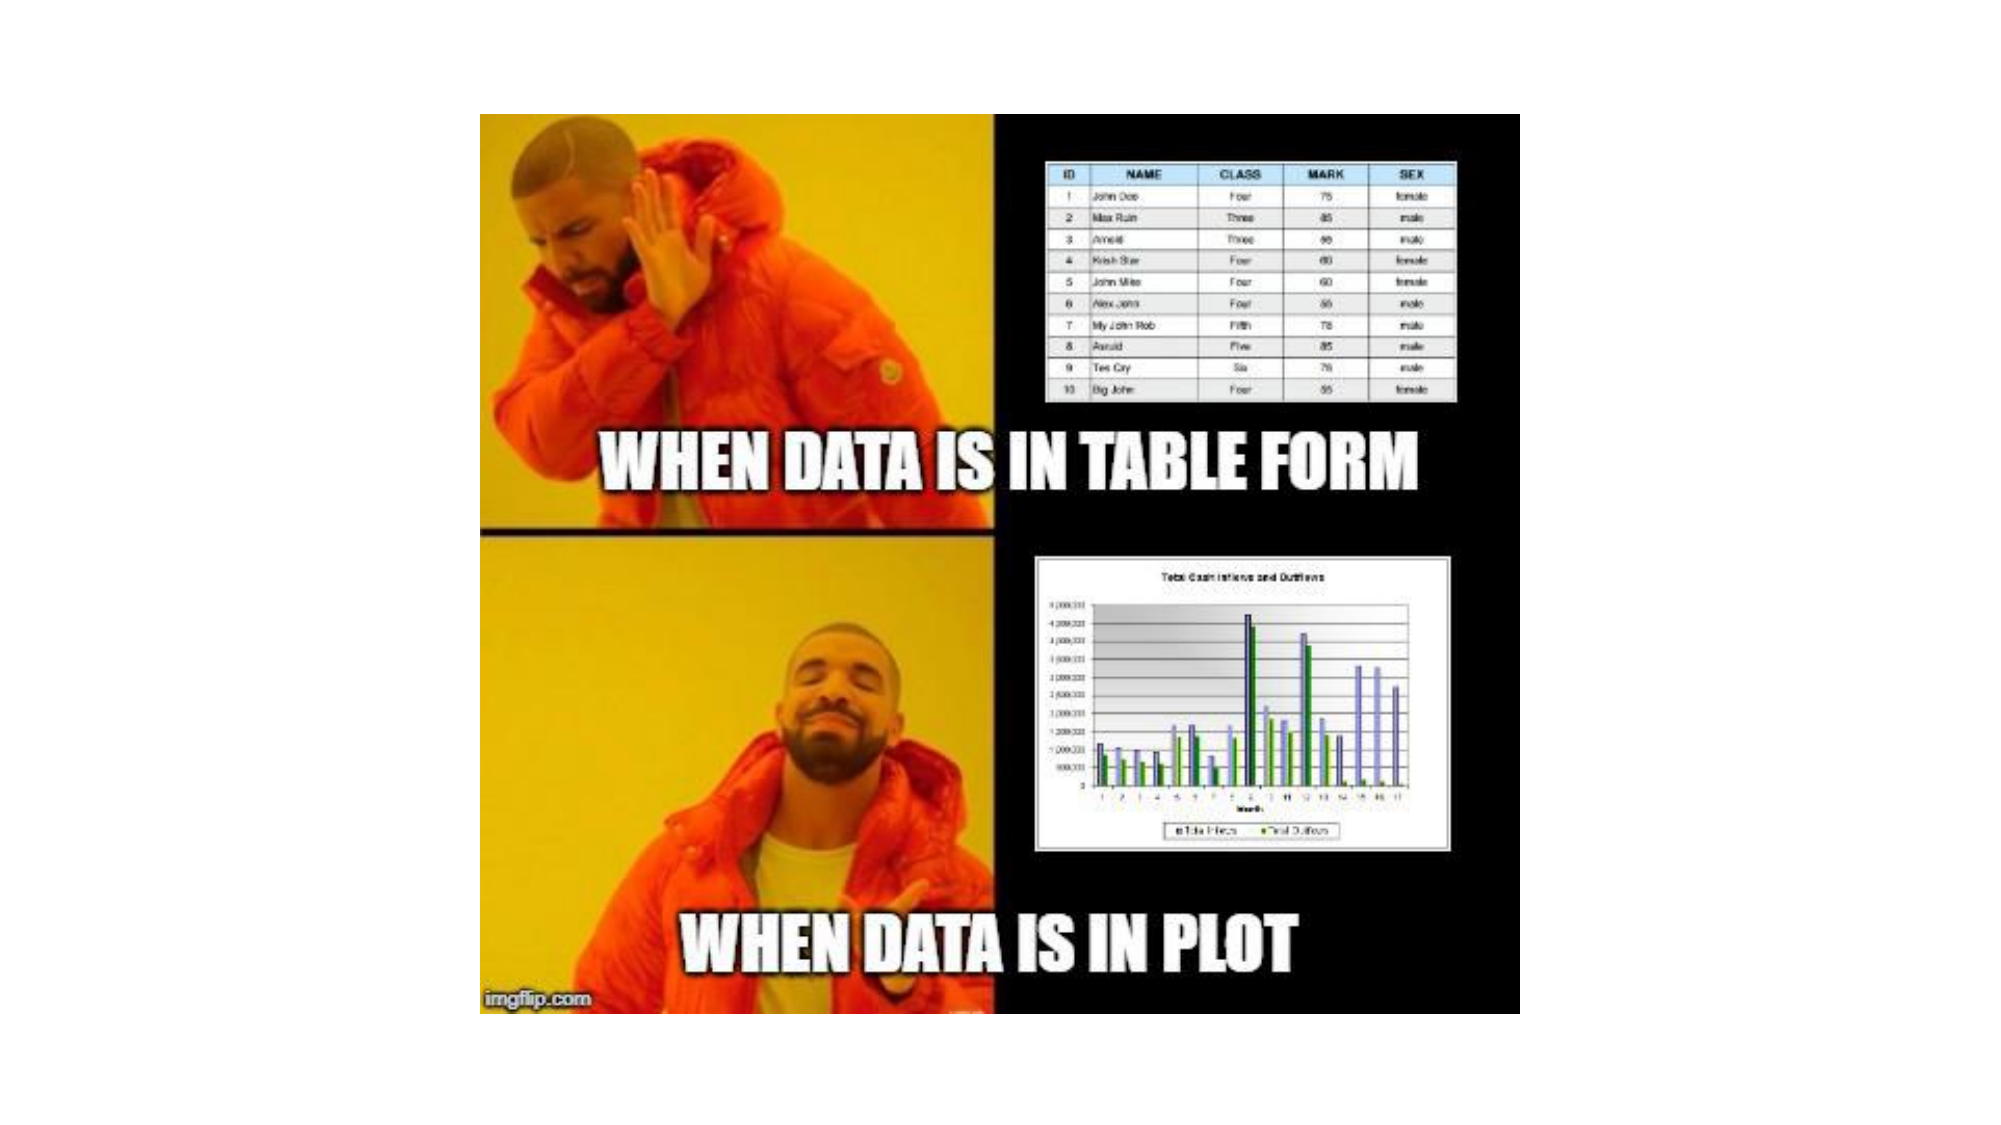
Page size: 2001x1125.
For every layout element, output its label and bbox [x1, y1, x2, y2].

picture [480, 114, 1520, 1014]
